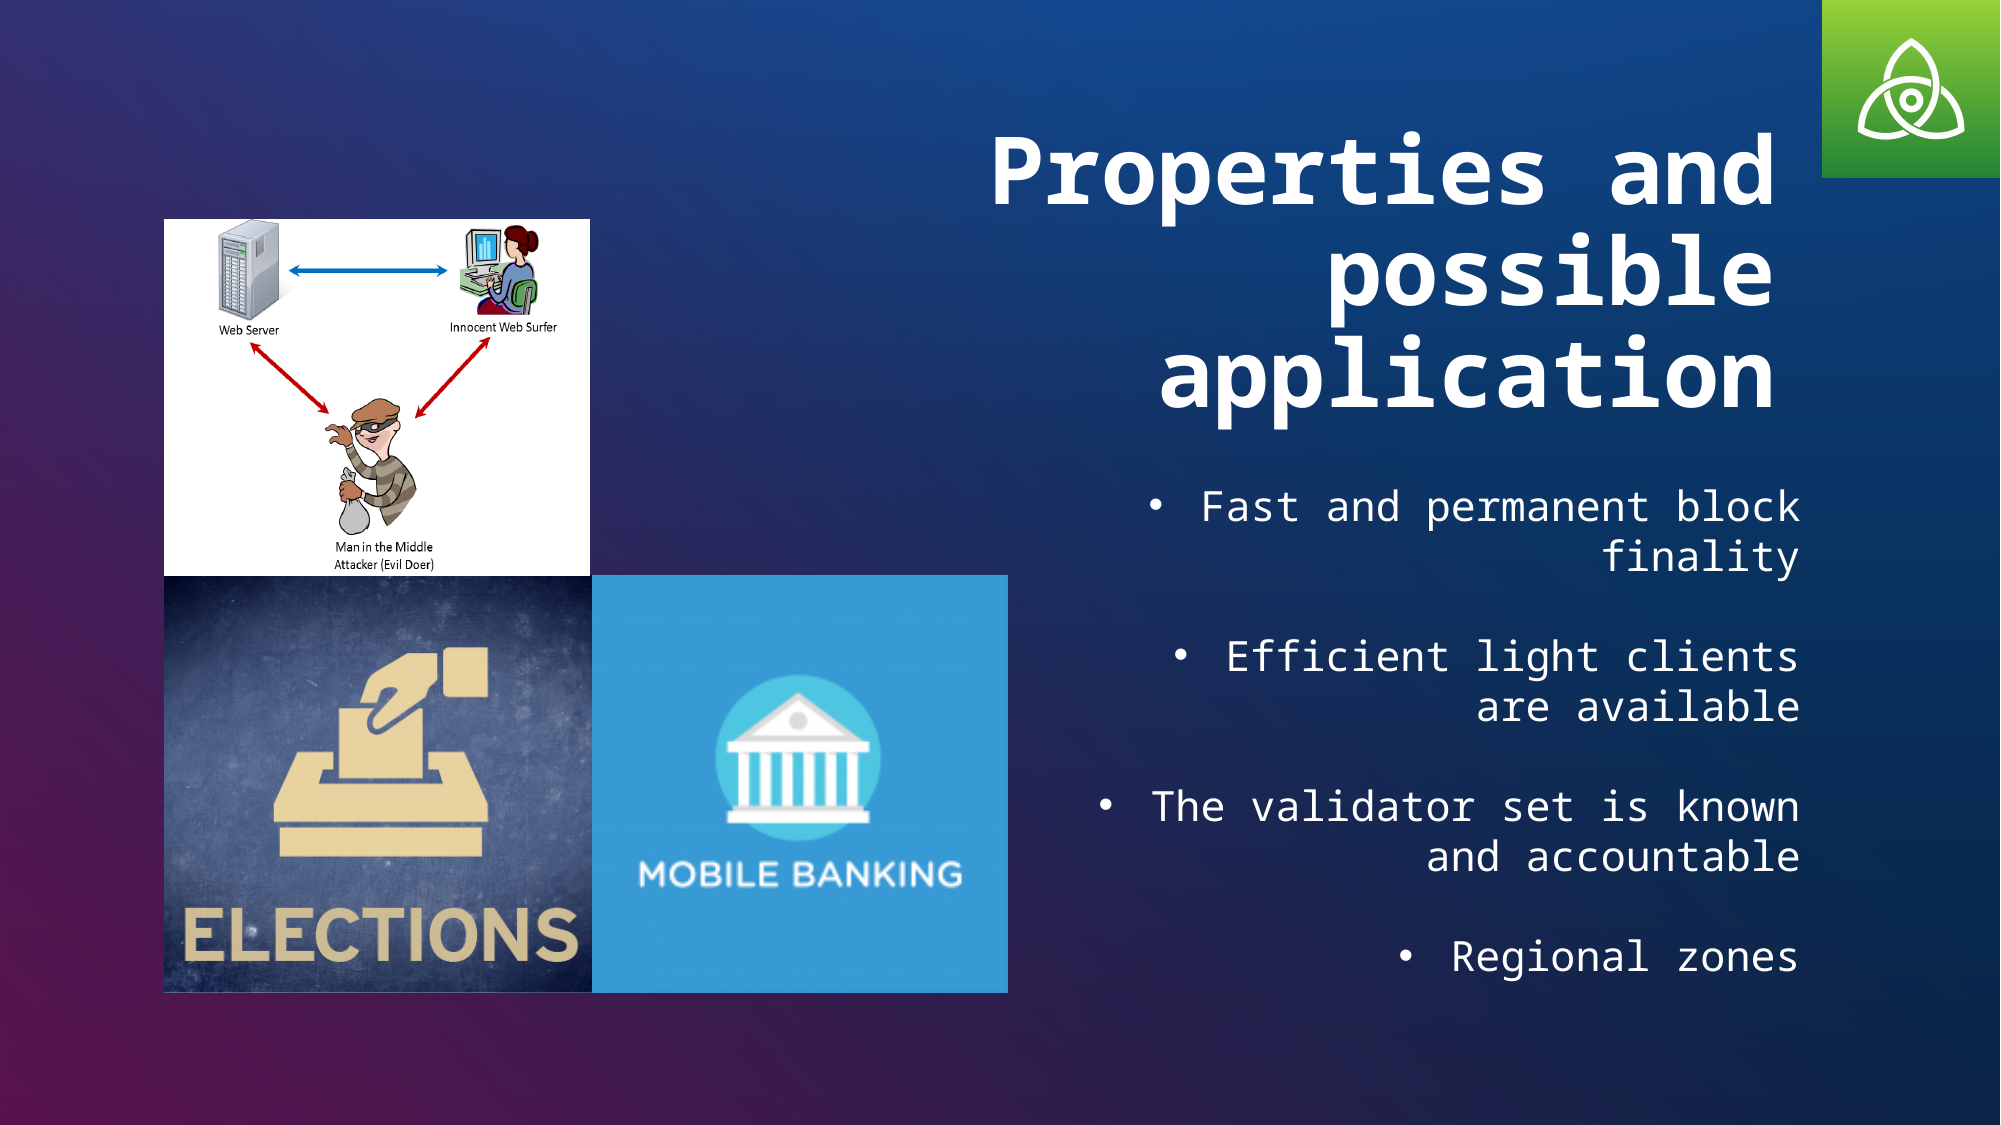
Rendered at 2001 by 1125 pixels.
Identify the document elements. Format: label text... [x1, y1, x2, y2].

picture [0, 0, 2000, 1125]
text_box Fast and permanent block finality Efficient light clients are available The validator set is known and accountable Regional zones [1086, 472, 1809, 988]
title Properties and possible application [692, 152, 1785, 436]
